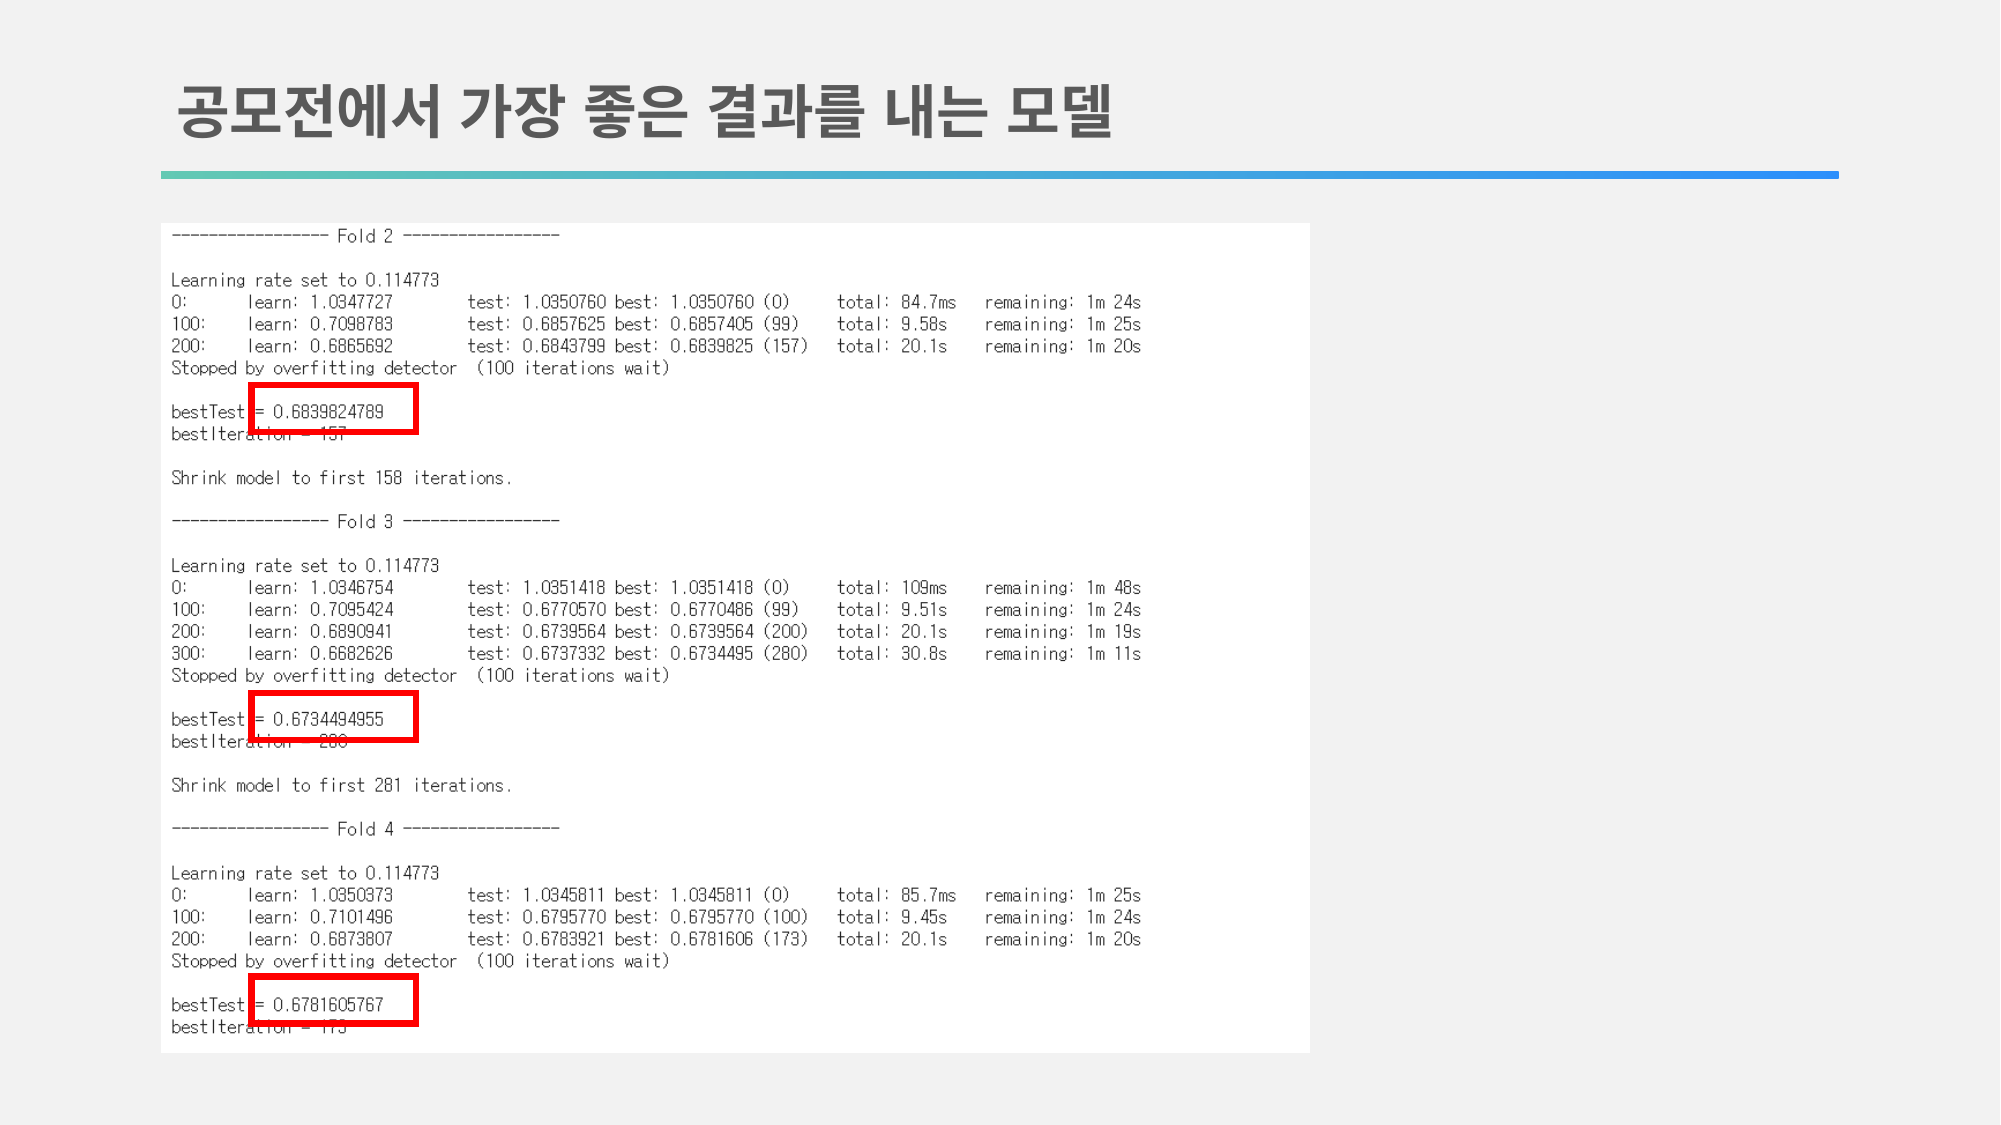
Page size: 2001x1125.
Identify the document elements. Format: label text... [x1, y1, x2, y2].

text_box [161, 171, 1839, 179]
text_box 공모전에서 가장 좋은 결과를 내는 모델 [161, 32, 1231, 153]
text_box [161, 223, 1310, 1053]
